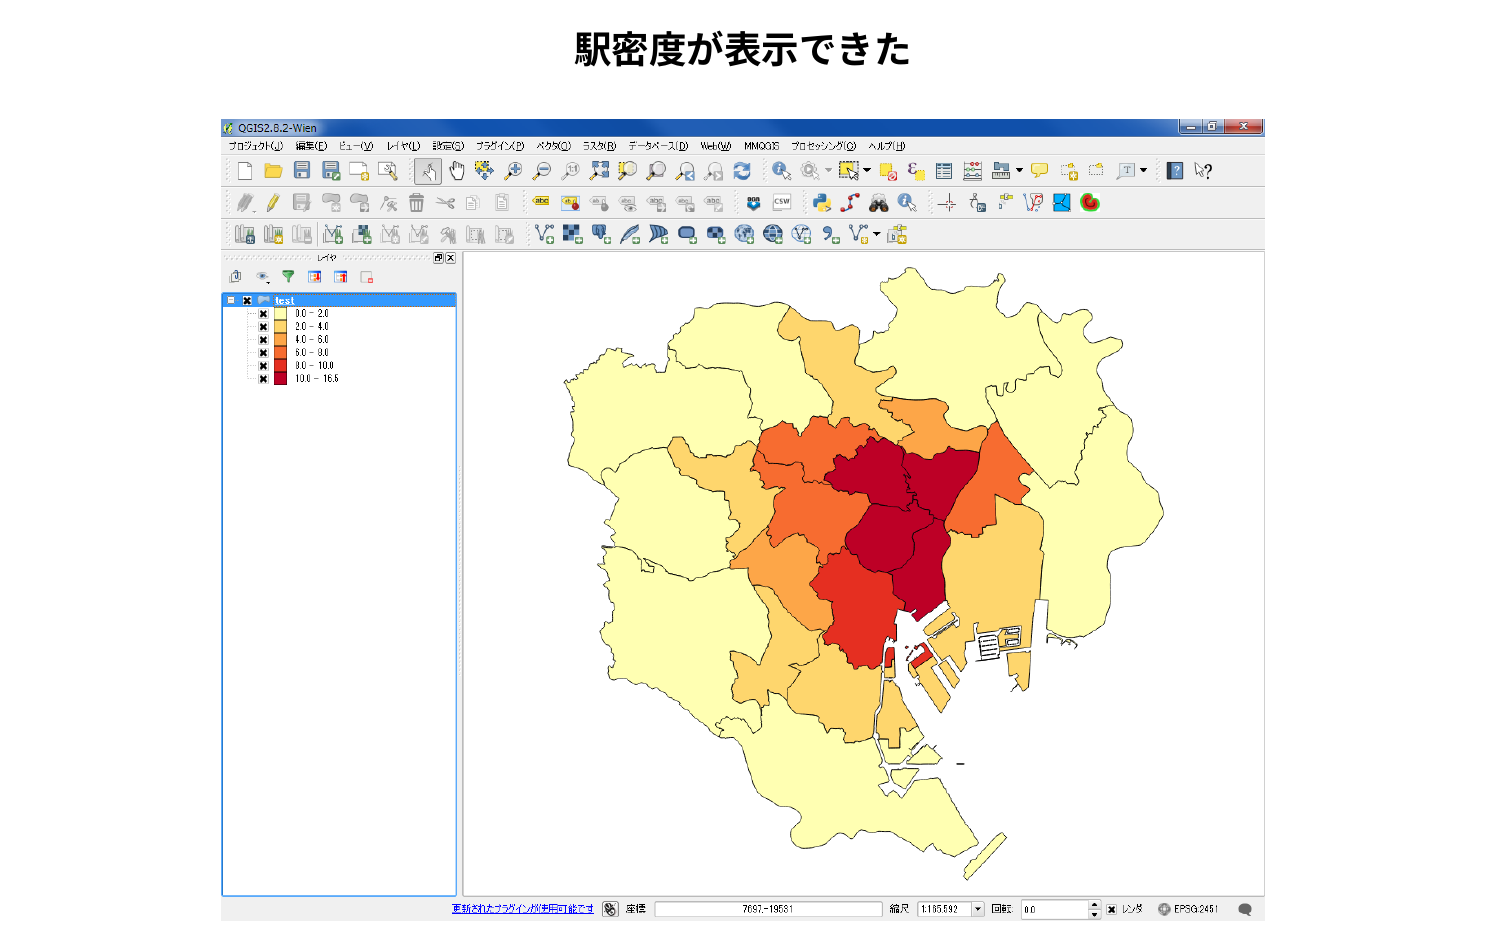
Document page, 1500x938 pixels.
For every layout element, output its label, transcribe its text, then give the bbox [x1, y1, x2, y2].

picture [221, 119, 1265, 921]
text_box 駅密度が表示できた [559, 19, 927, 79]
